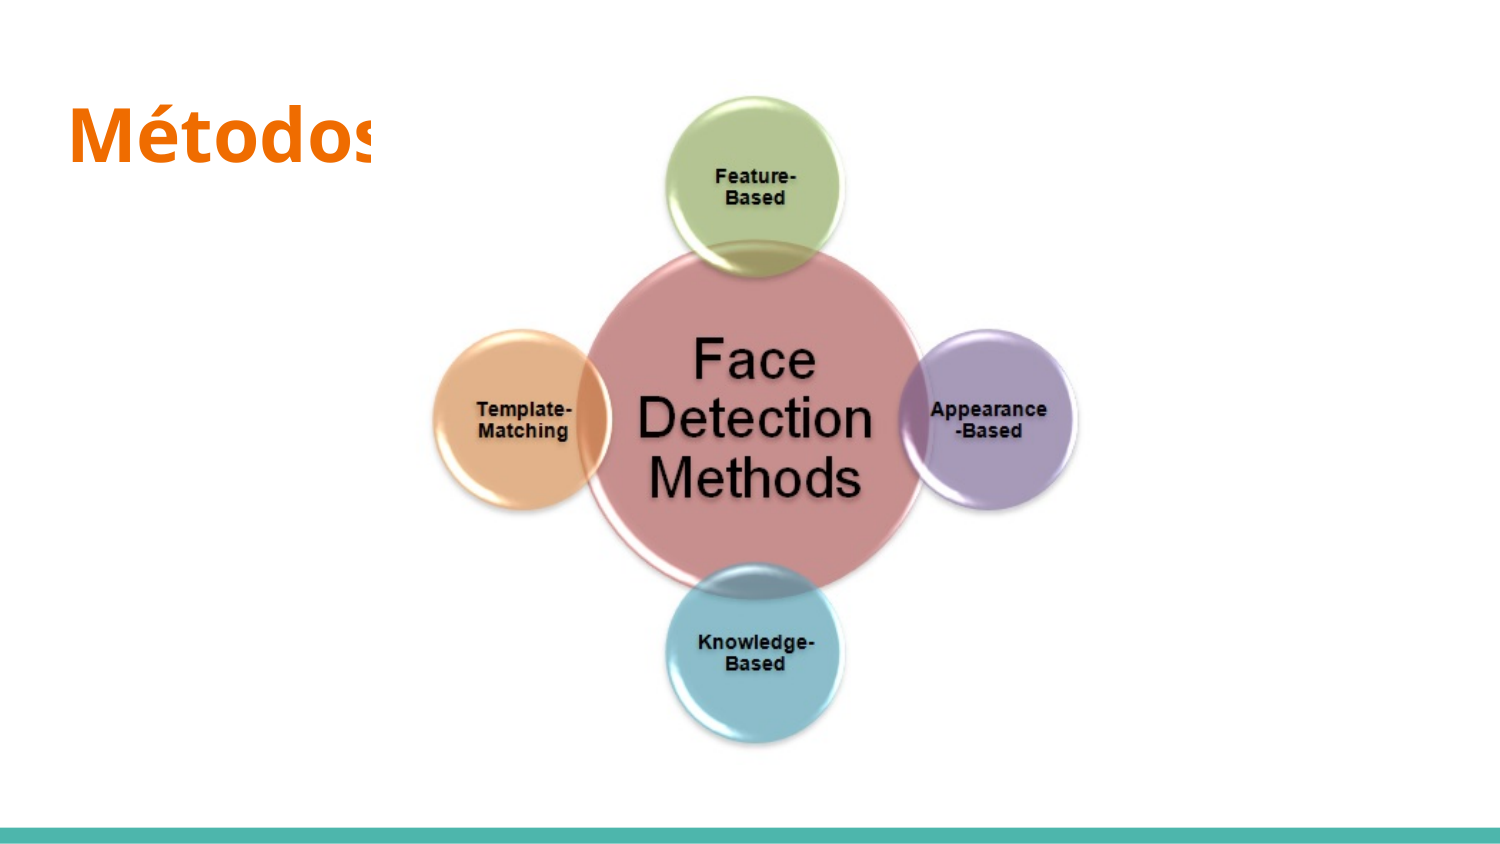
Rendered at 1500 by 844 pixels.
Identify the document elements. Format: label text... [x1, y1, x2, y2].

picture [370, 79, 1142, 765]
title Métodos [51, 72, 1449, 189]
